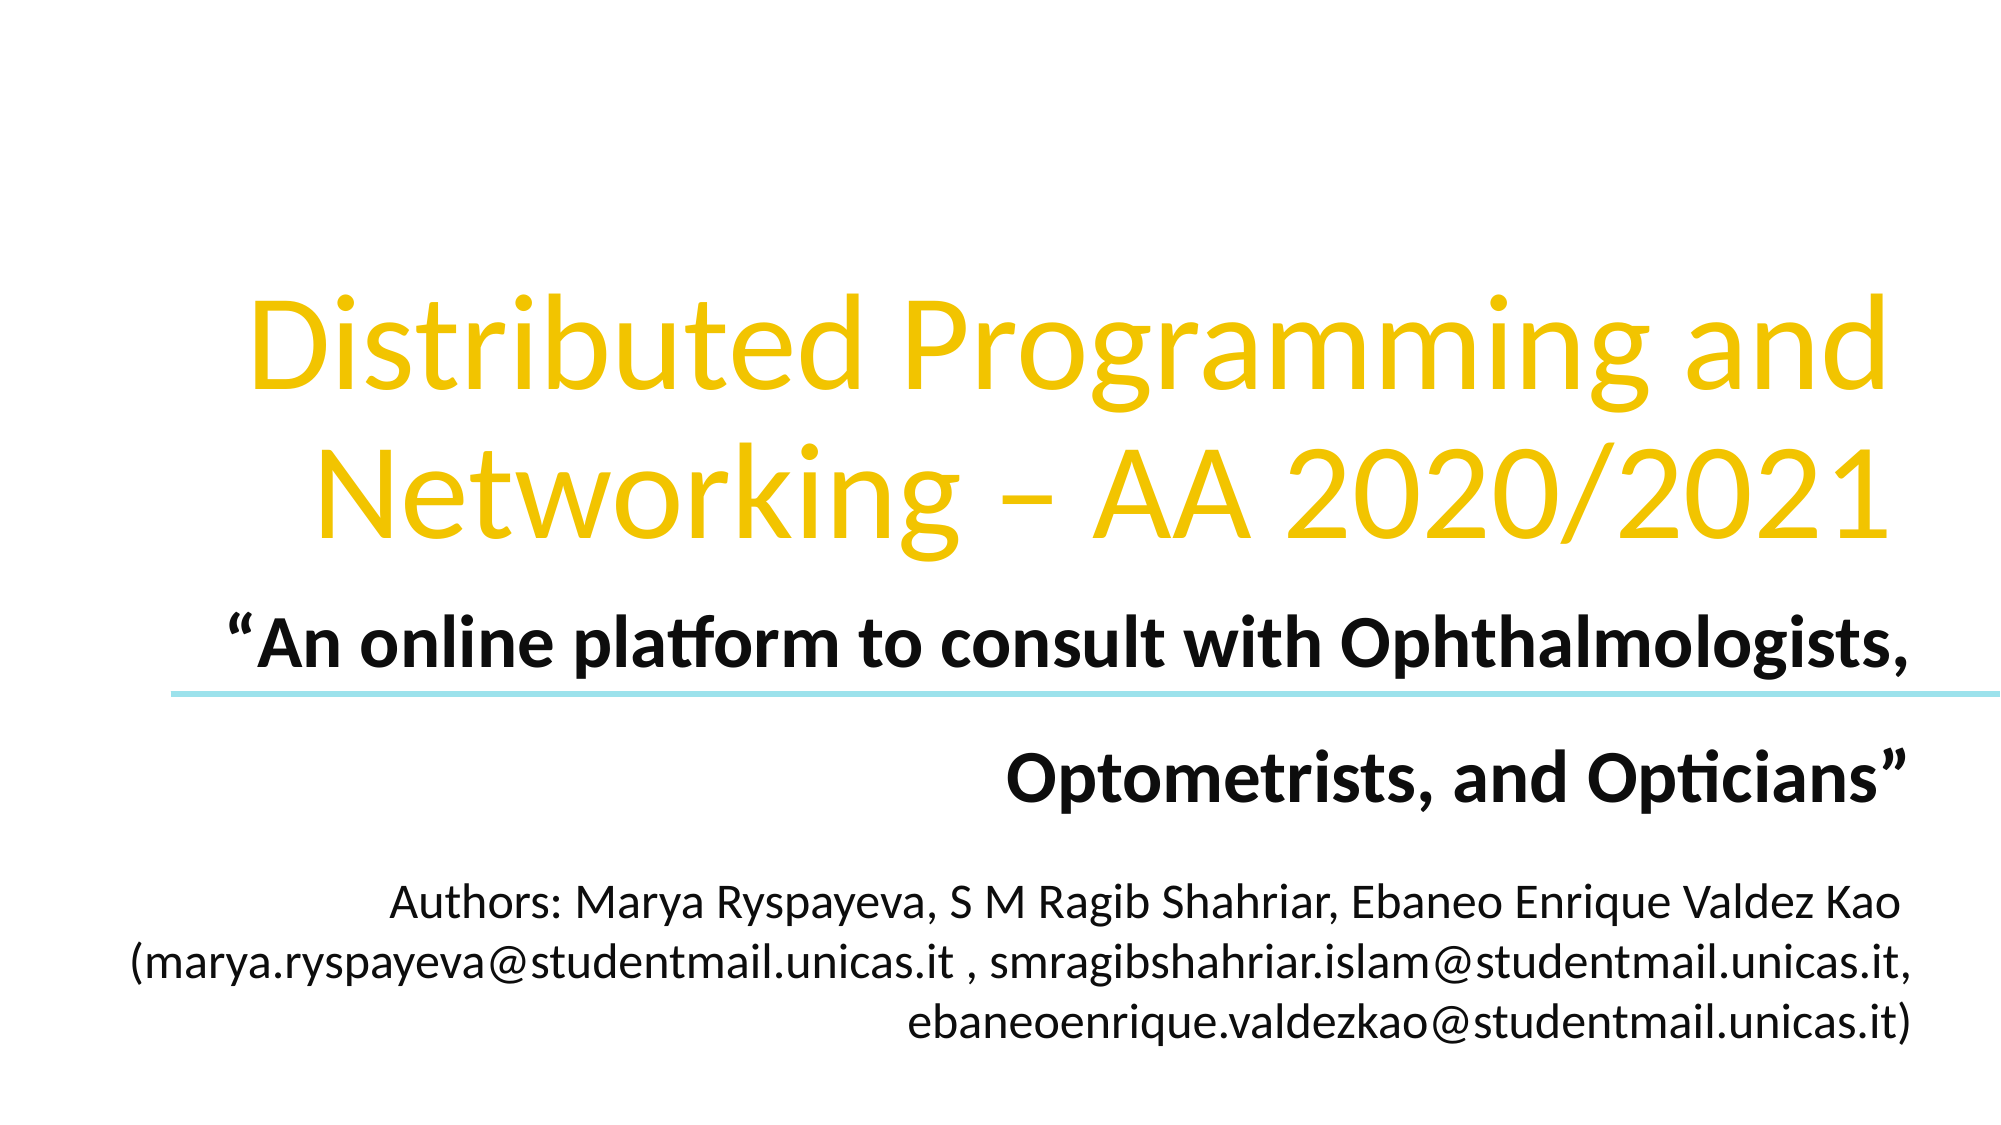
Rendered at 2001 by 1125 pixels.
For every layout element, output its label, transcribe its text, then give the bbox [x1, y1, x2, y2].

title Distributed Programming and Networking – AA 2020/2021 [171, 205, 1910, 576]
list “An online platform to consult with Ophthalmologists, Optometrists, and Opticians” Authors: Marya Ryspayeva, S M Ragib Shahriar, Ebaneo Enrique Valdez Kao (marya.ryspayeva@studentmail.unicas.it , smragibshahriar.islam@studentmail.unicas.it, ebaneoenrique.valdezkao@studentmail.unicas.it) [93, 605, 1928, 990]
